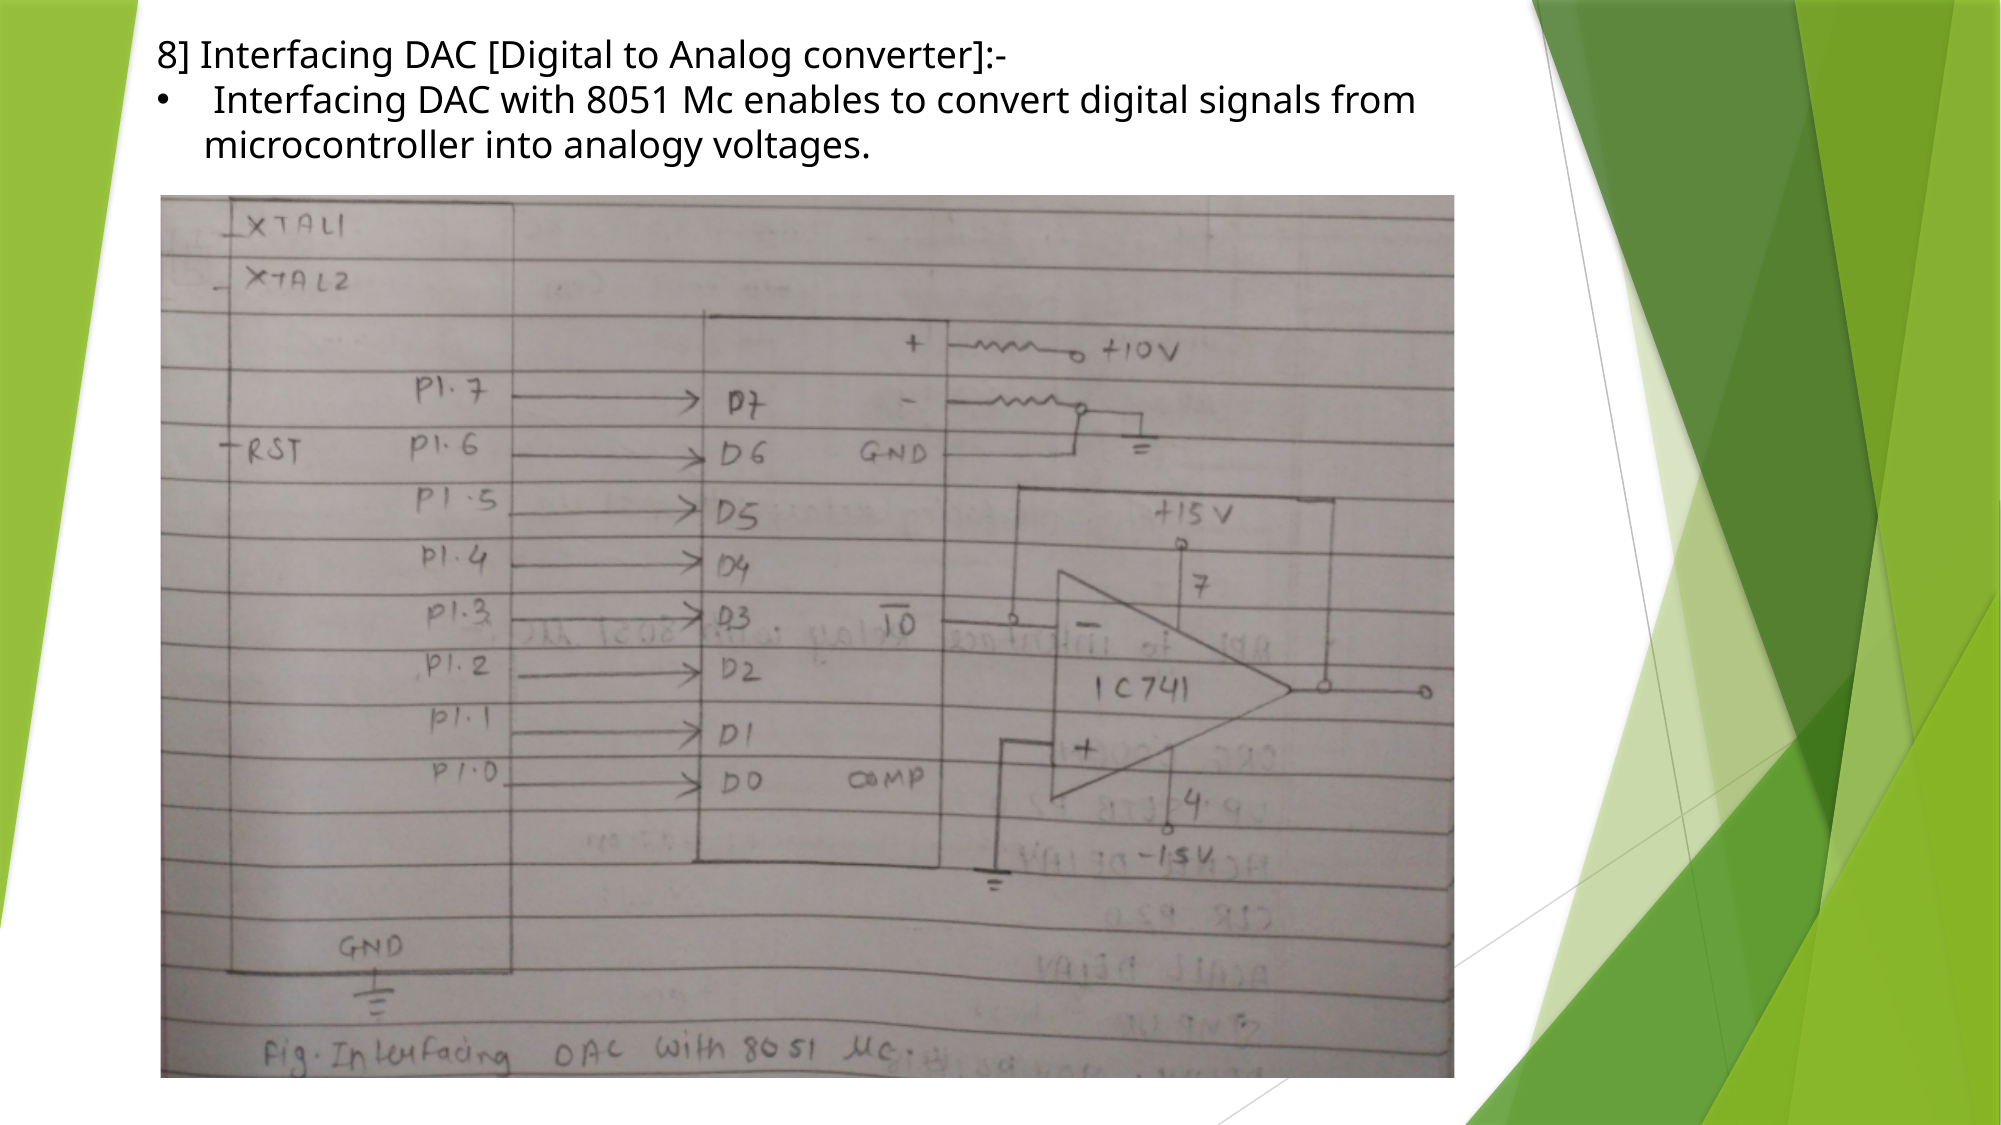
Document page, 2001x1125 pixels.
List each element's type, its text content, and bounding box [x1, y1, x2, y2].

text_box 8] Interfacing DAC [Digital to Analog converter]:- Interfacing DAC with 8051 Mc enables to convert digital signals from microcontroller into analogy voltages. [141, 23, 1531, 174]
picture [160, 195, 1455, 1079]
